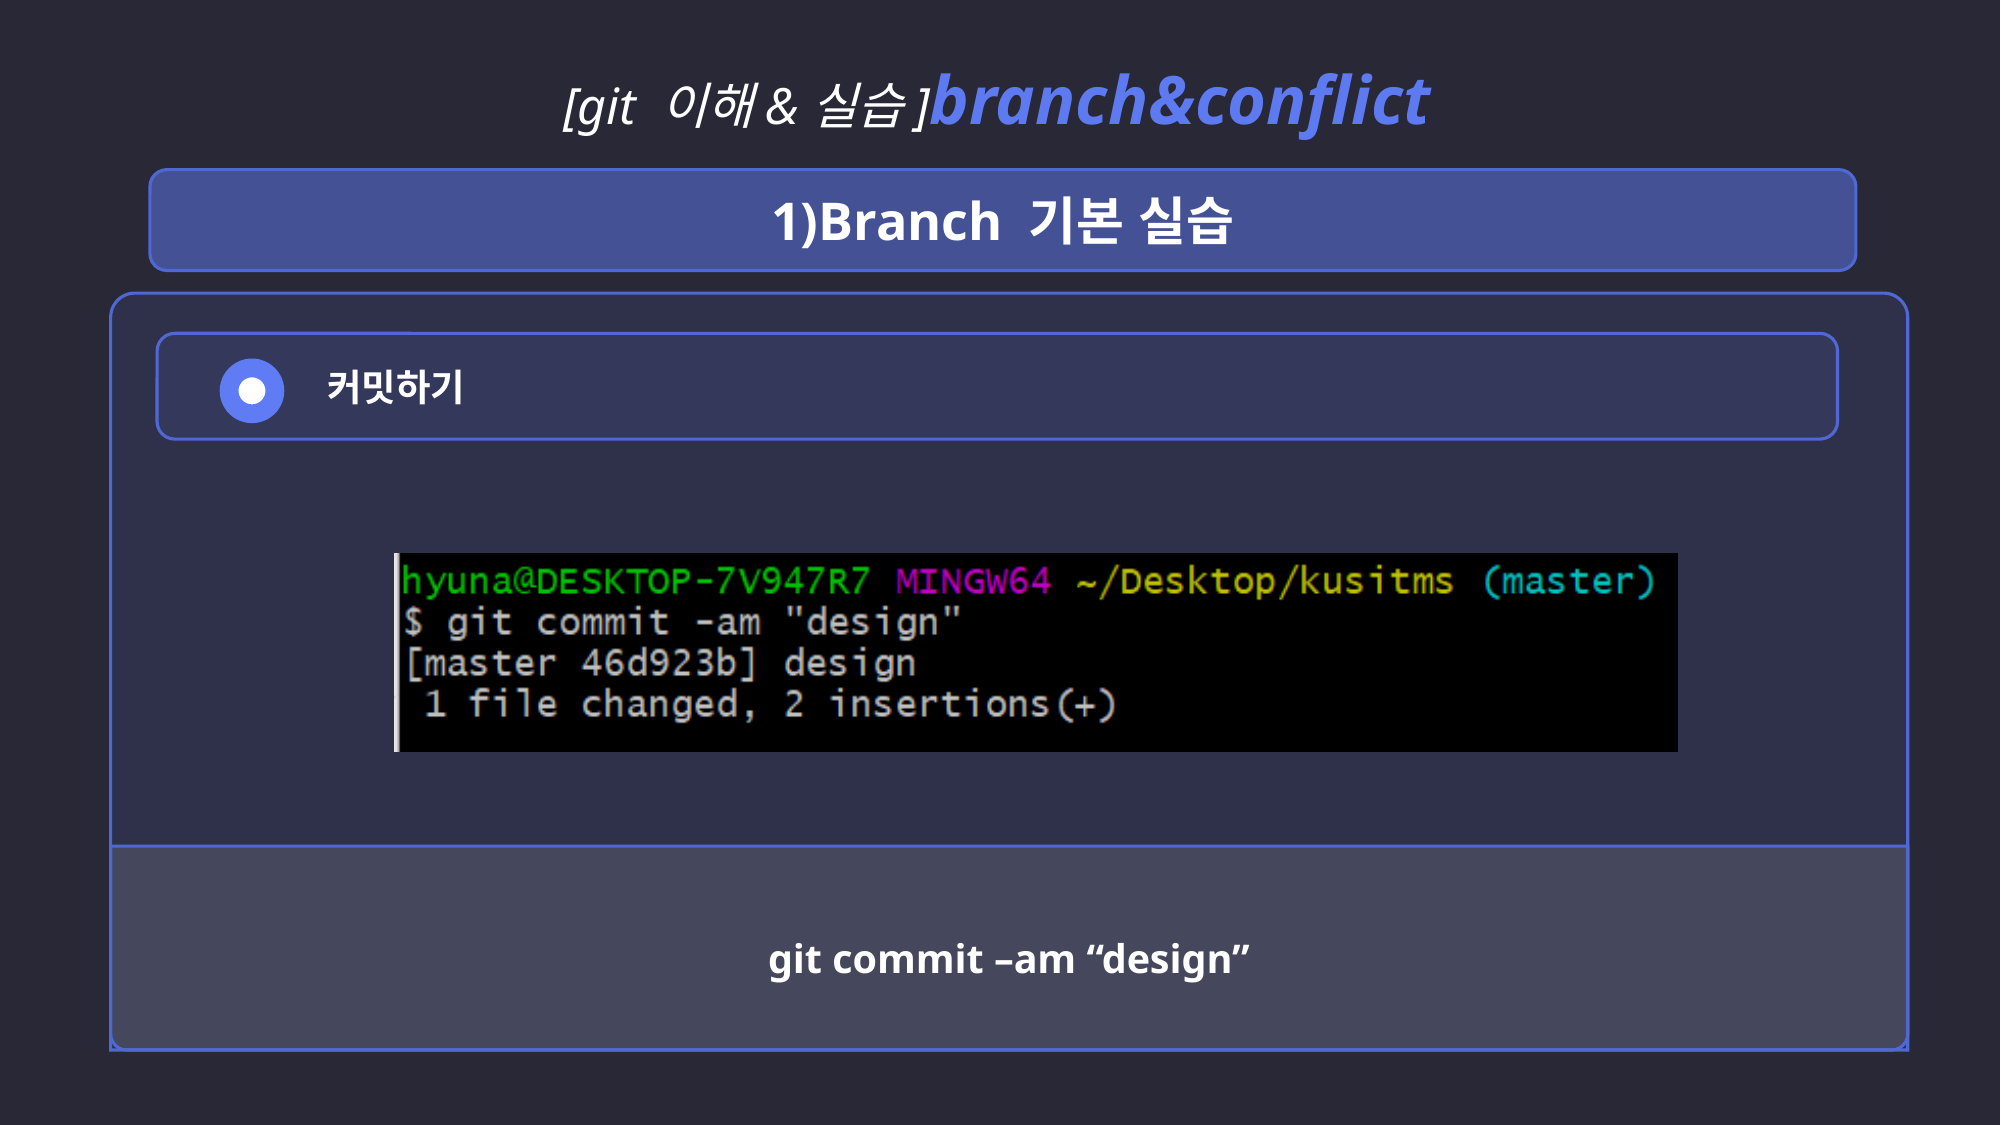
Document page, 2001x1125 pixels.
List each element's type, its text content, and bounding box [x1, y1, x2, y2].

text_box [109, 292, 1909, 845]
text_box [228, 366, 276, 415]
text_box [git 이해&실습]branch&conflict [277, 10, 1718, 146]
text_box 커밋하기 [155, 332, 1839, 441]
text_box git commit –am “design” [109, 845, 1909, 1052]
text_box 1)Branch 기본 실습 [148, 168, 1857, 272]
text_box [109, 1038, 121, 1051]
text_box [1898, 1039, 1909, 1051]
picture [394, 553, 1678, 752]
